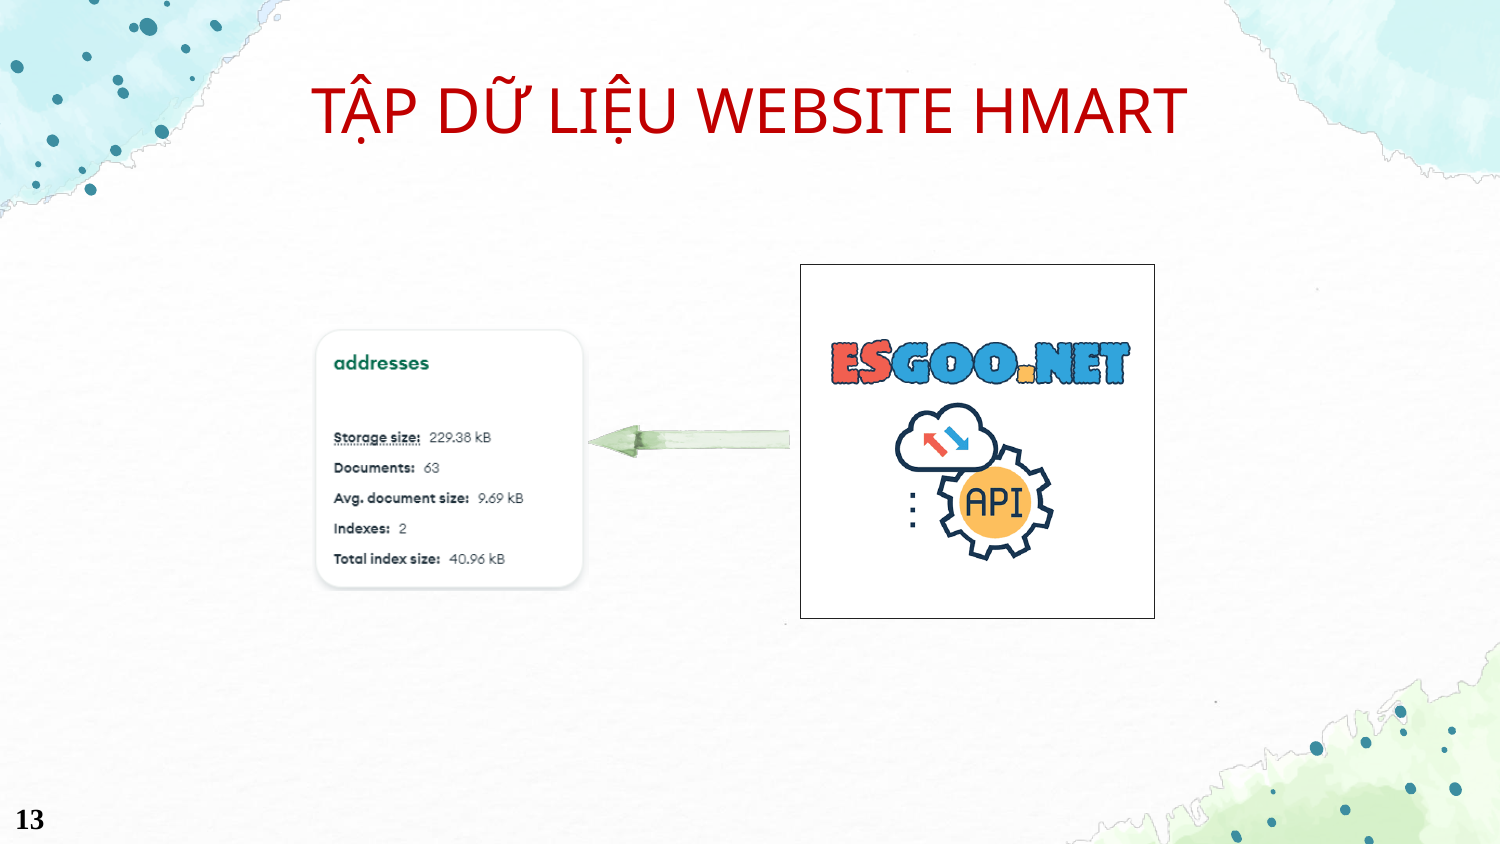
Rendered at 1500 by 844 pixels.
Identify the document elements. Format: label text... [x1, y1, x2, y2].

picture [0, 0, 1500, 844]
title TẬP DỮ LIỆU WEBSITE HMART [120, 61, 1380, 156]
text_box 13 [0, 793, 60, 843]
